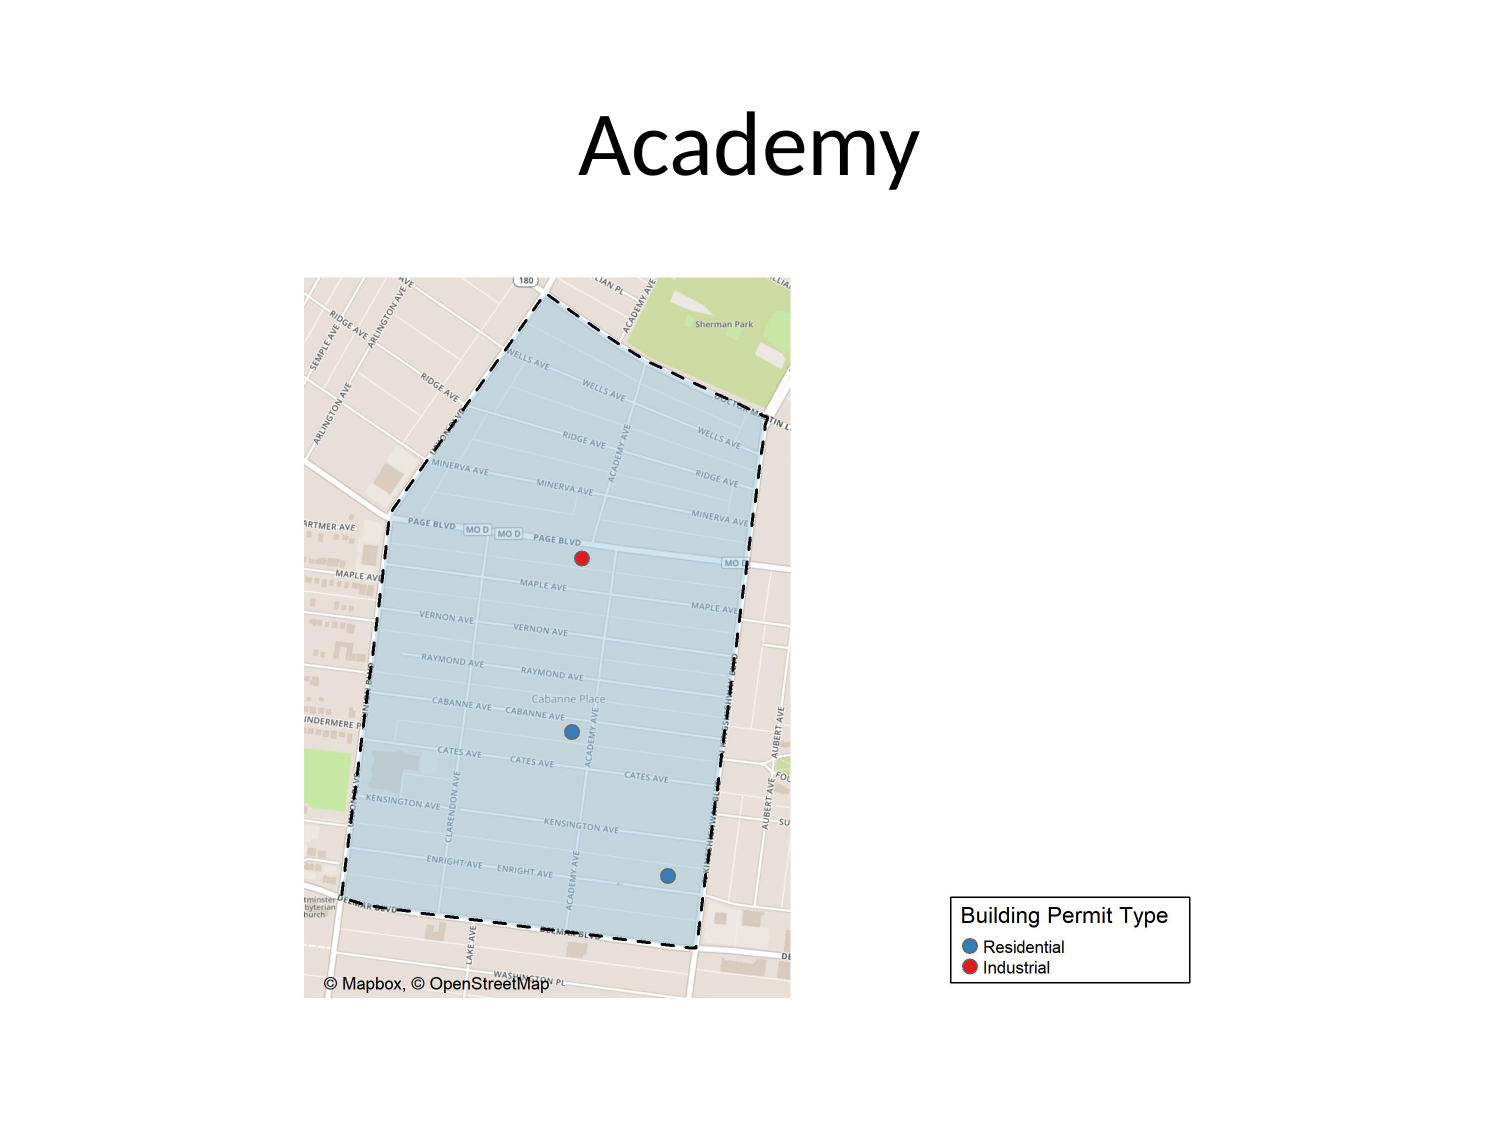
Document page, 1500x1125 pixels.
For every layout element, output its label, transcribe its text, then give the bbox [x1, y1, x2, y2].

title Academy [75, 45, 1425, 233]
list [74, 262, 1426, 1013]
